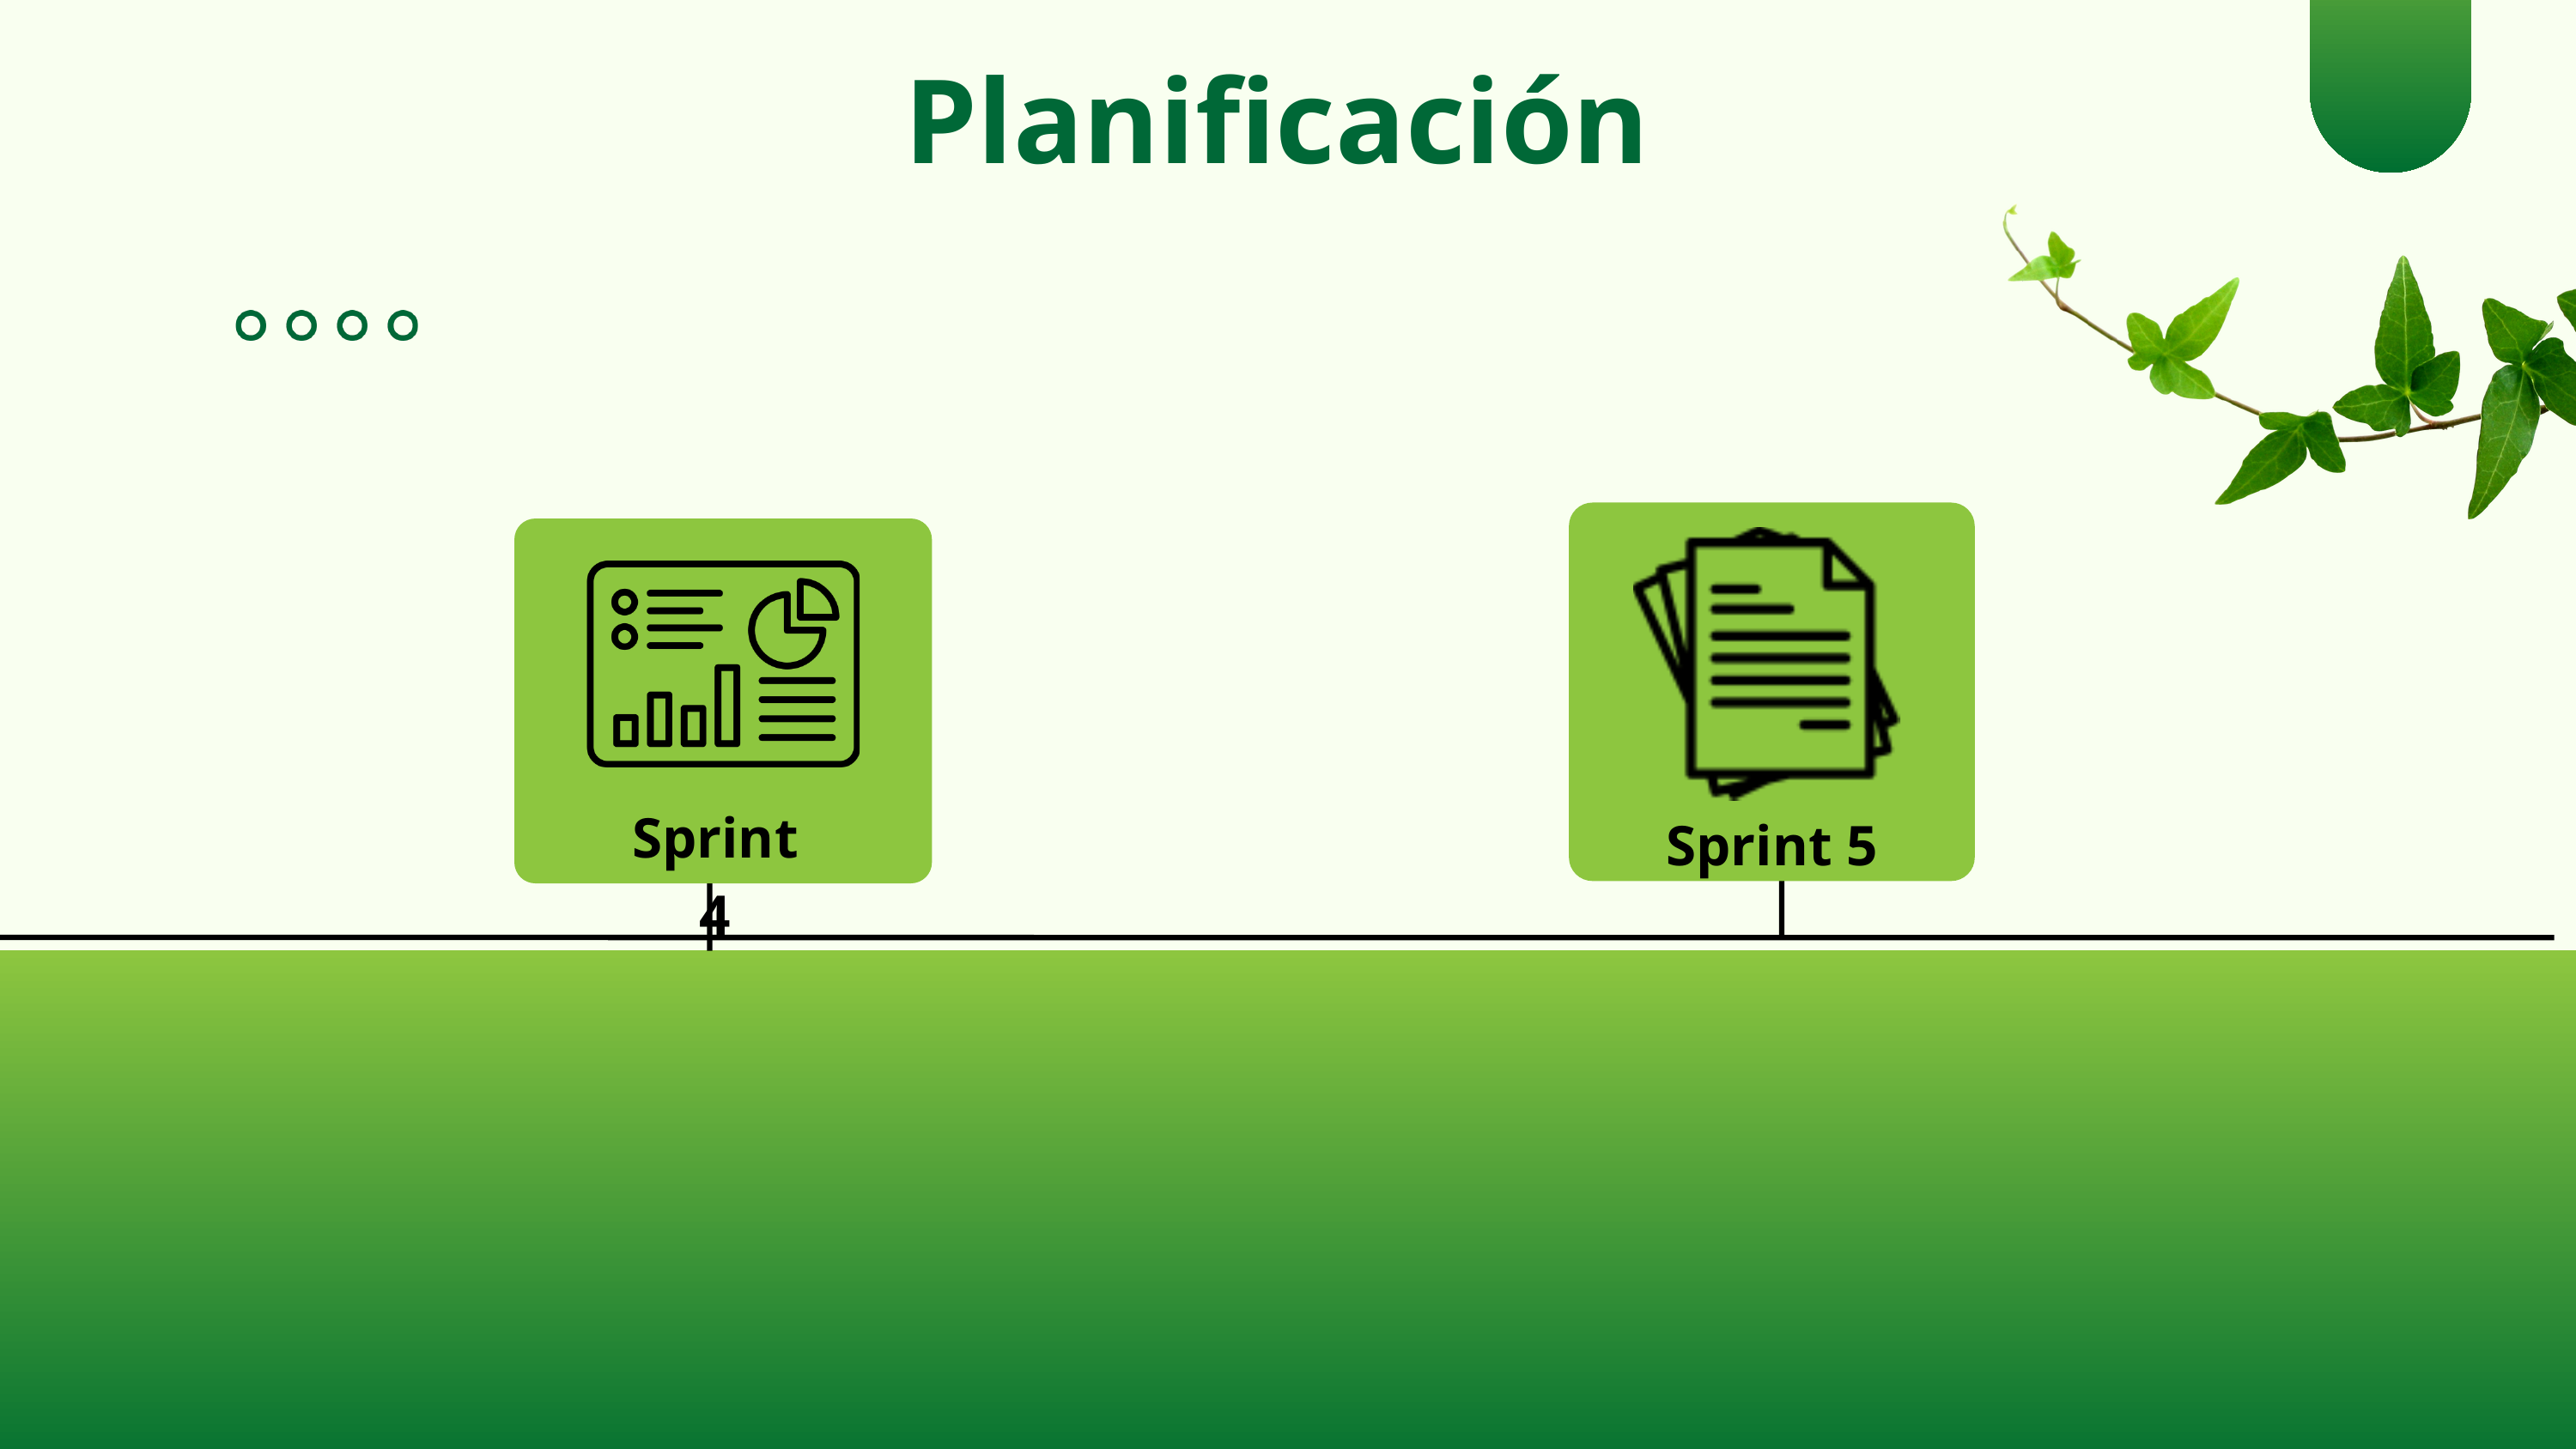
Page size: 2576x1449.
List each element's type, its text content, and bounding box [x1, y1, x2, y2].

text_box [2002, 132, 2576, 519]
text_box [0, 950, 2576, 1449]
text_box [1568, 502, 1976, 882]
text_box Planificación [765, 58, 1789, 187]
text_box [2309, 0, 2472, 173]
text_box [235, 310, 418, 341]
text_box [513, 518, 933, 884]
text_box Sprint 4 [611, 890, 819, 946]
